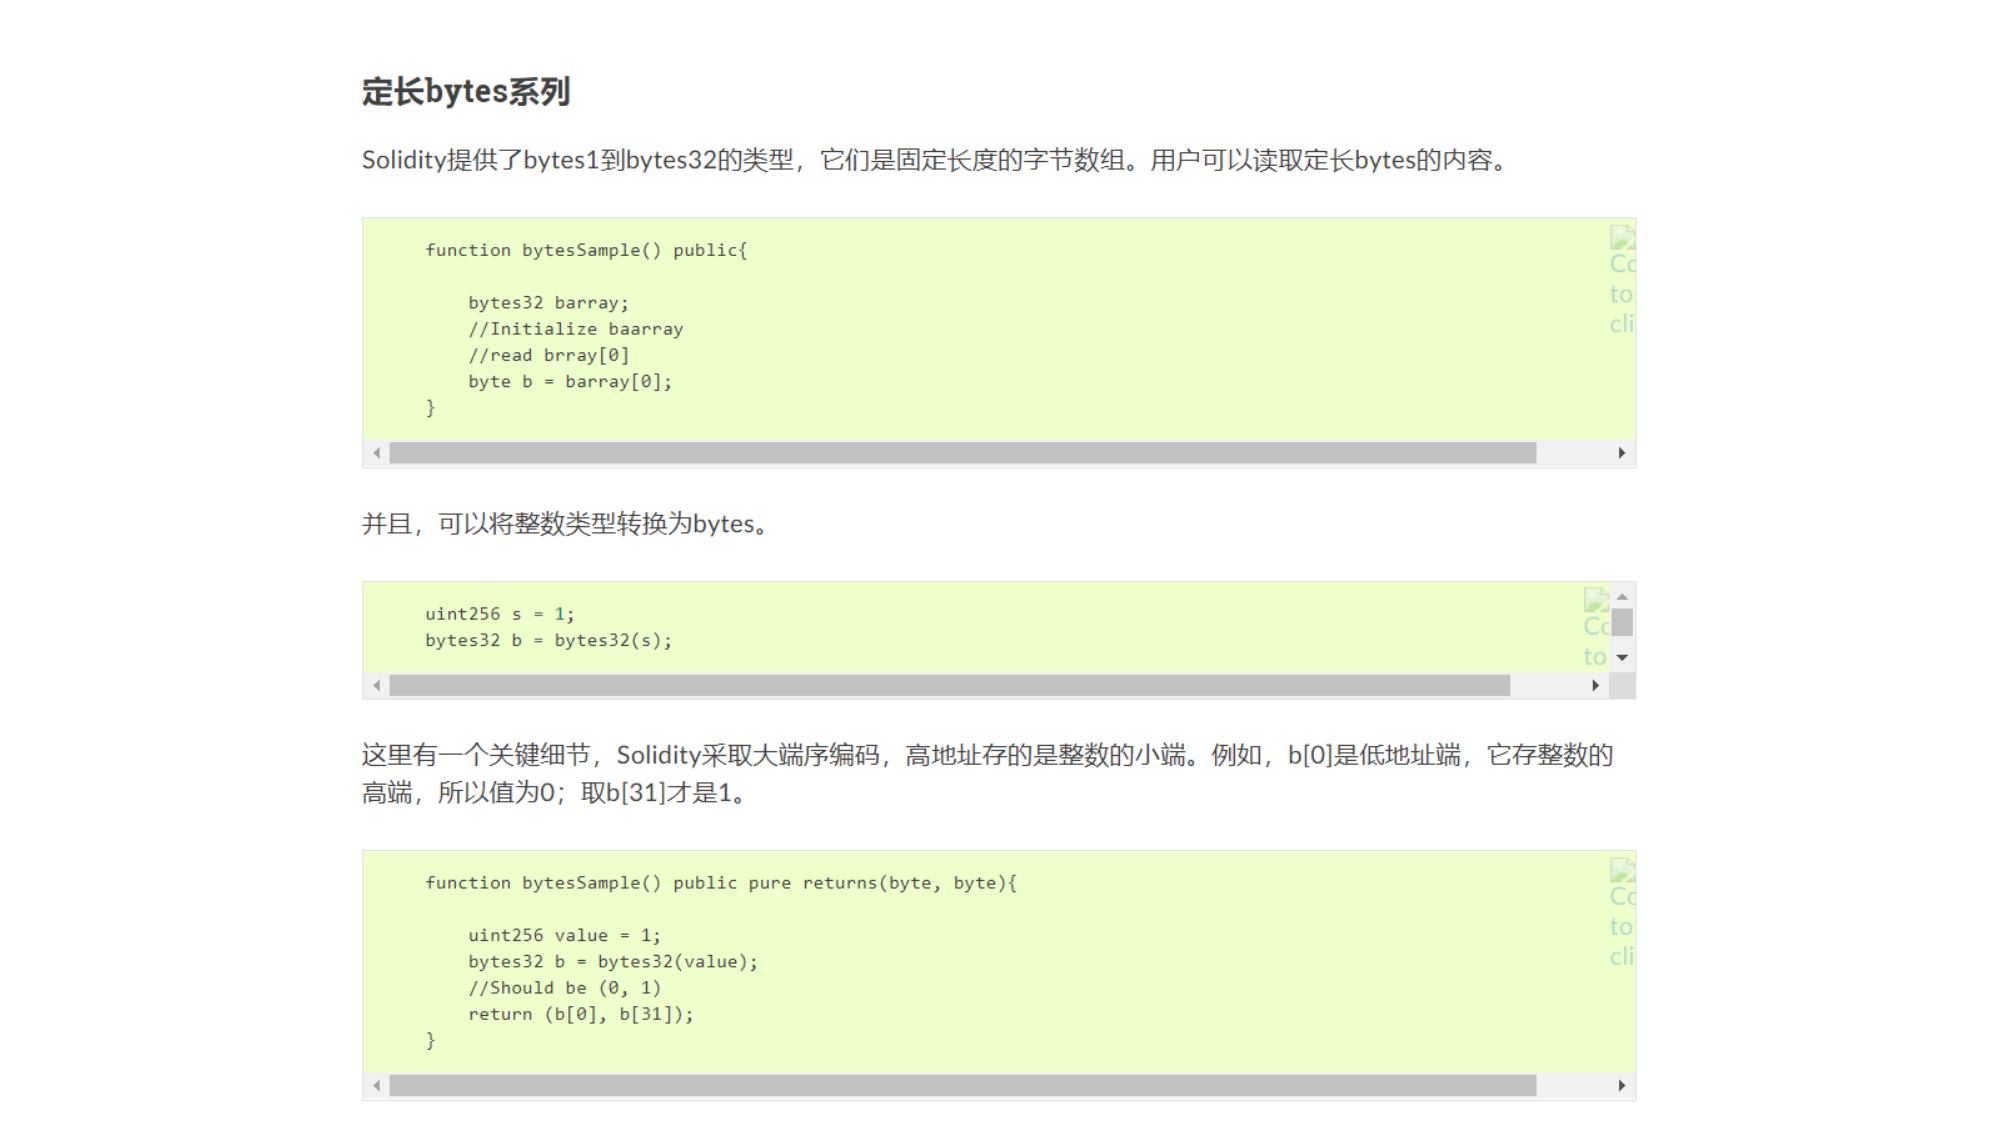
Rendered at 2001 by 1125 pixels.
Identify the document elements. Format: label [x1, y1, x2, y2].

picture [346, 61, 1648, 1115]
